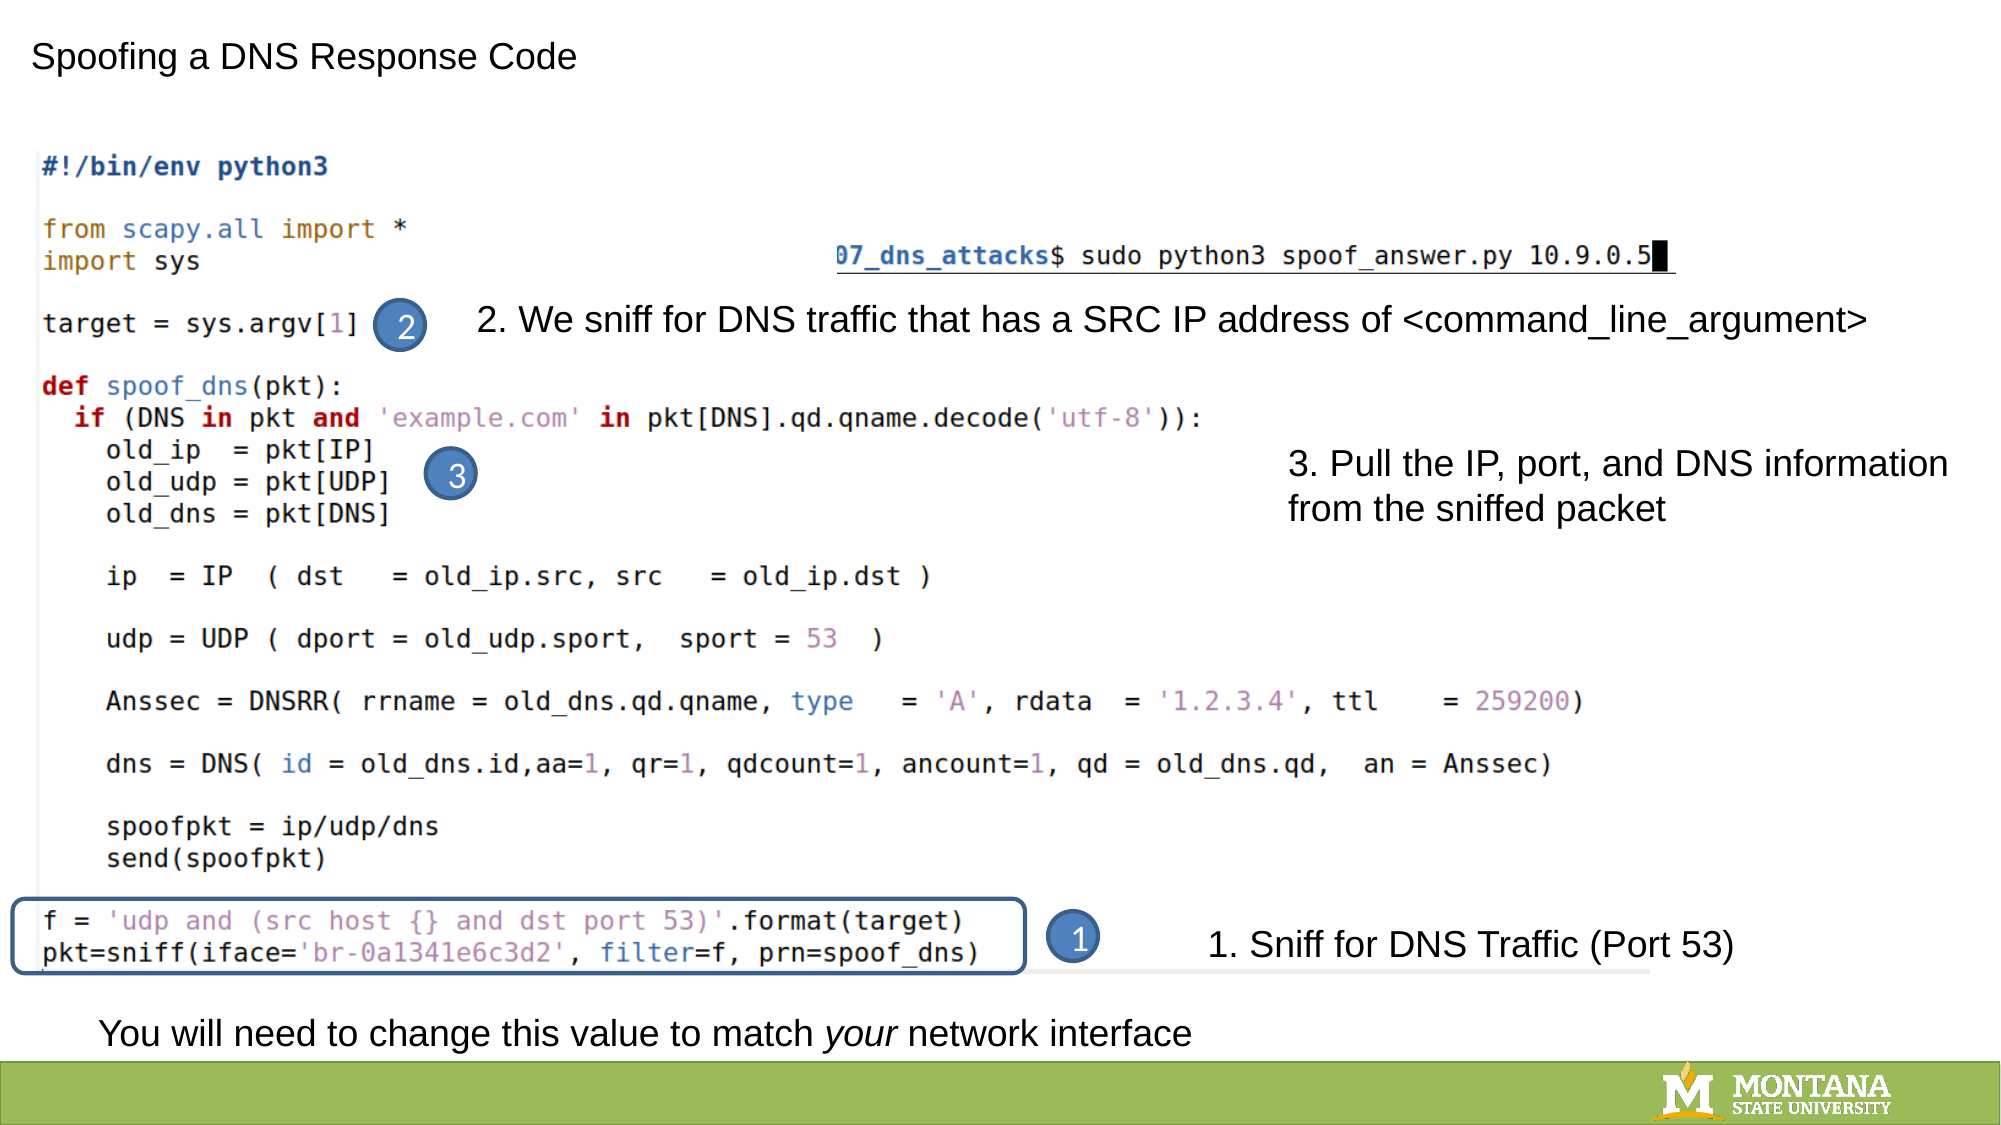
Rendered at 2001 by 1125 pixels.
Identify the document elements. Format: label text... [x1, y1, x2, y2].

text_box 3. Pull the IP, port, and DNS information from the sniffed packet [1653, 431, 2000, 537]
text_box [10, 896, 31, 976]
picture [35, 151, 1676, 974]
text_box 2. We sniff for DNS traffic that has a SRC IP address of <command_line_argument> [1653, 288, 1884, 348]
text_box You will need to change this value to match your network interface [83, 1001, 1208, 1060]
text_box 1. Sniff for DNS Traffic (Port 53) [1653, 912, 1751, 973]
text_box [1894, 1060, 2000, 1125]
text_box Spoofing a DNS Response Code [16, 24, 593, 85]
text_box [0, 1060, 1645, 1125]
picture [1649, 1060, 1892, 1122]
